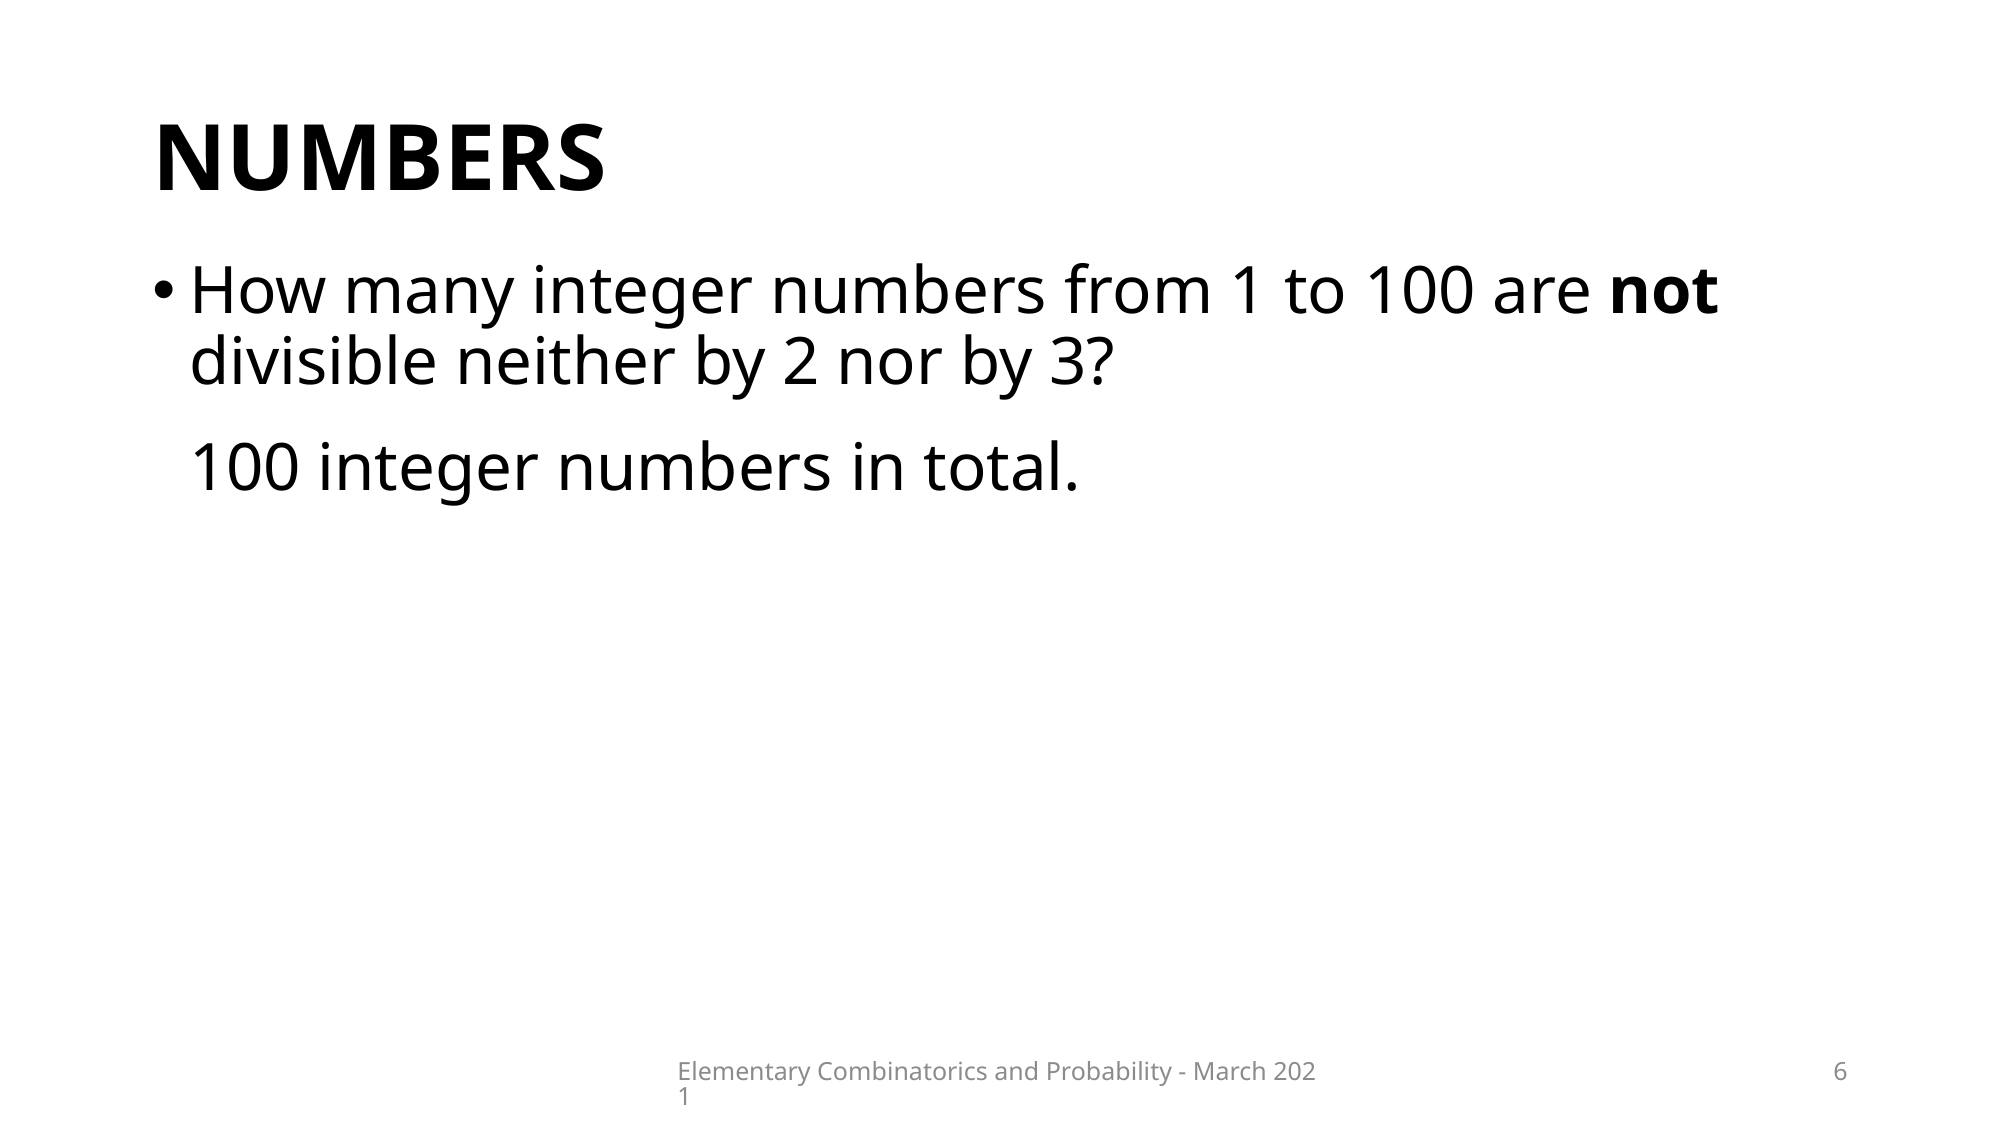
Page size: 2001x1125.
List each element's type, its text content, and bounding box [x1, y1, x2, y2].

footer Elementary Combinatorics and Probability - March 2021 [662, 1042, 1338, 1103]
slide_number 6 [1412, 1042, 1863, 1103]
list How many integer numbers from 1 to 100 are not divisible neither by 2 nor by 3? 100 integer numbers in total. [100 / 2] = 50 are divisible by 2. [100 / 3] = 33 are divisible by 3. [100 / 6] = 16 are divisible by both 2 and 3. 50 + 33 – 16 = 67 are divisible by 3 or by 2 (or by both). 100 – 67 = 33 are not divisible by neither. [137, 249, 1863, 1043]
title numbers [137, 52, 1863, 249]
